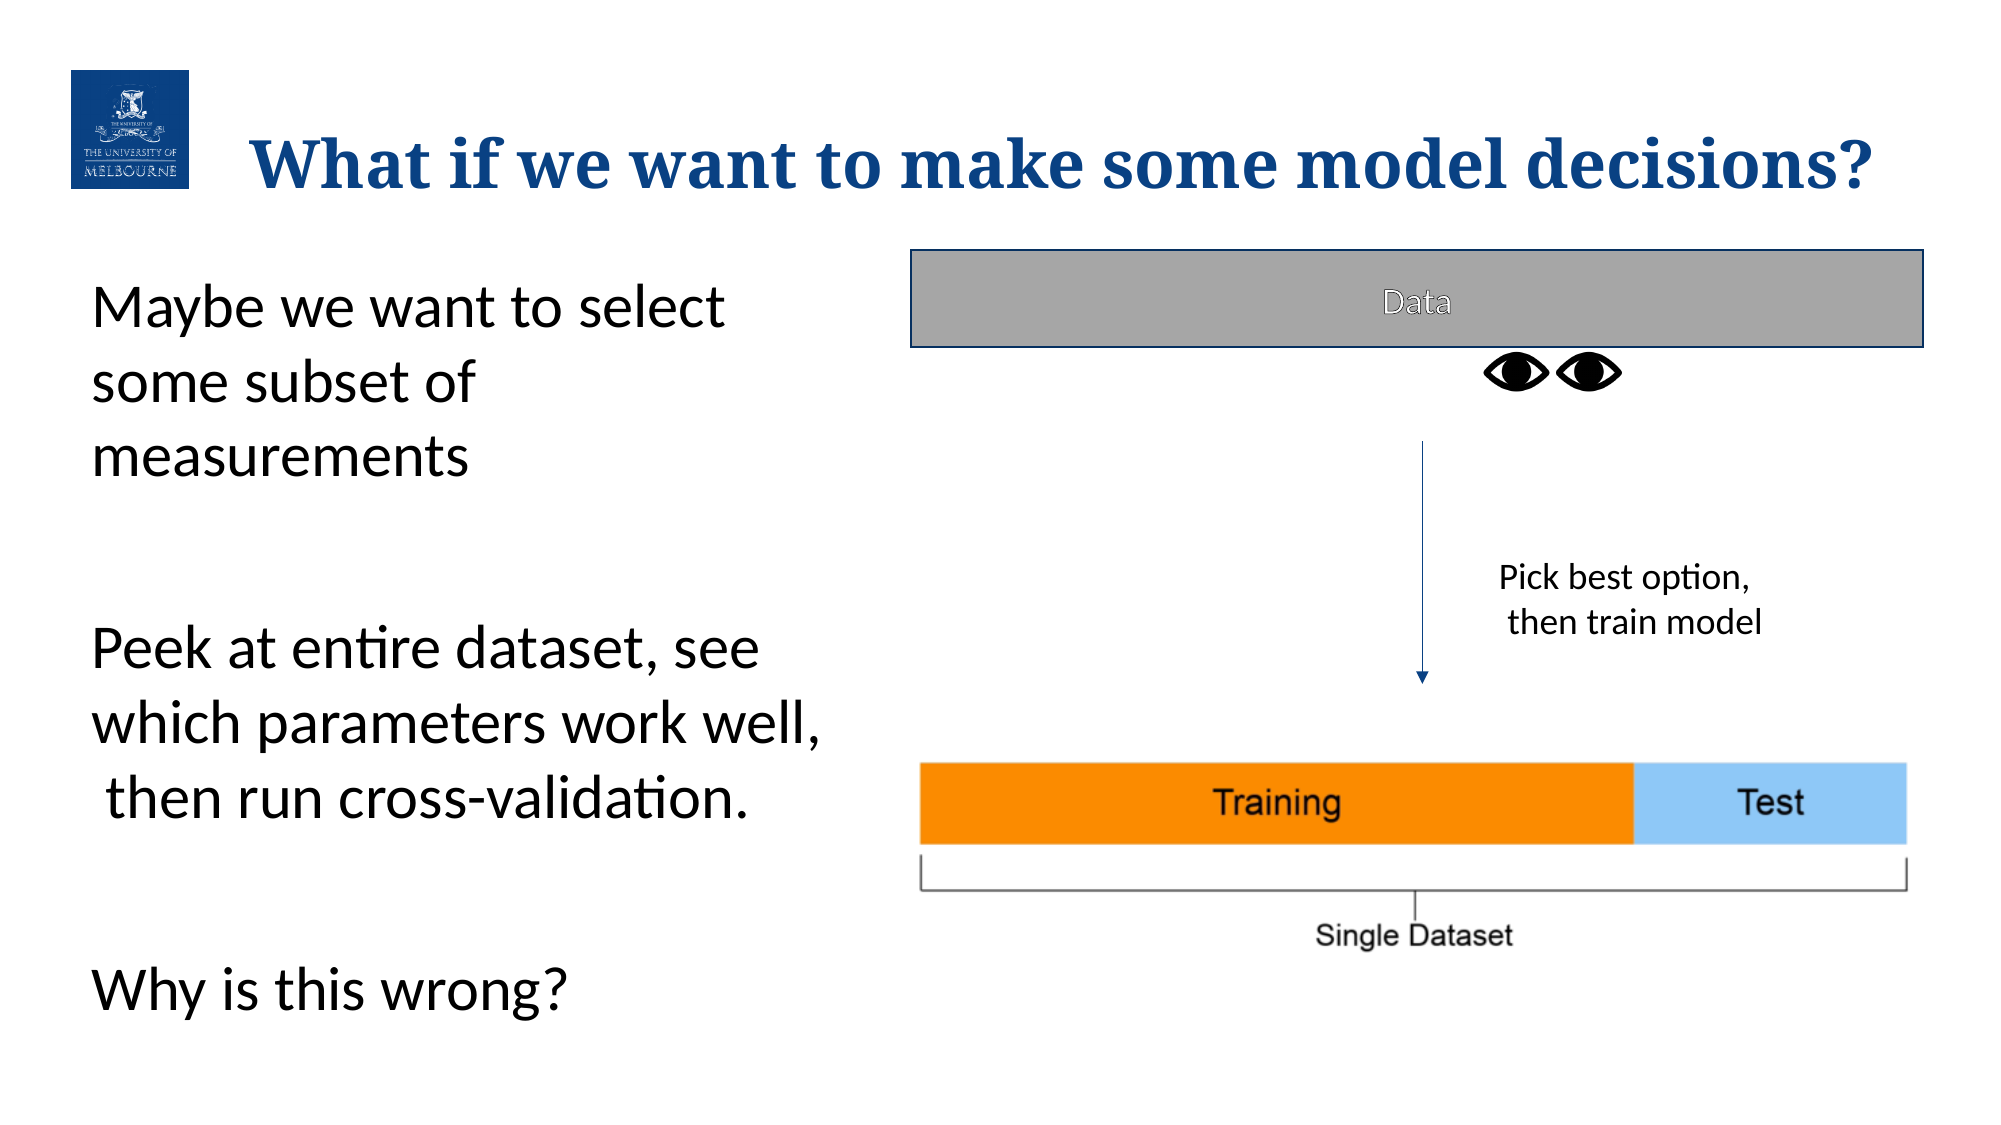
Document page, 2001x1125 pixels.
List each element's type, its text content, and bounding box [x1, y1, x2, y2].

picture [1477, 296, 1628, 447]
picture [911, 745, 1924, 963]
text_box Pick best option, then train model [1484, 544, 1778, 650]
text_box Data [910, 249, 1924, 348]
picture [71, 70, 189, 189]
title What if we want to make some model decisions? [234, 64, 1924, 211]
list Maybe we want to select some subset of measurements Peek at entire dataset, see which parameters work well, then run cross-validation. Why is this wrong? [76, 257, 857, 1066]
